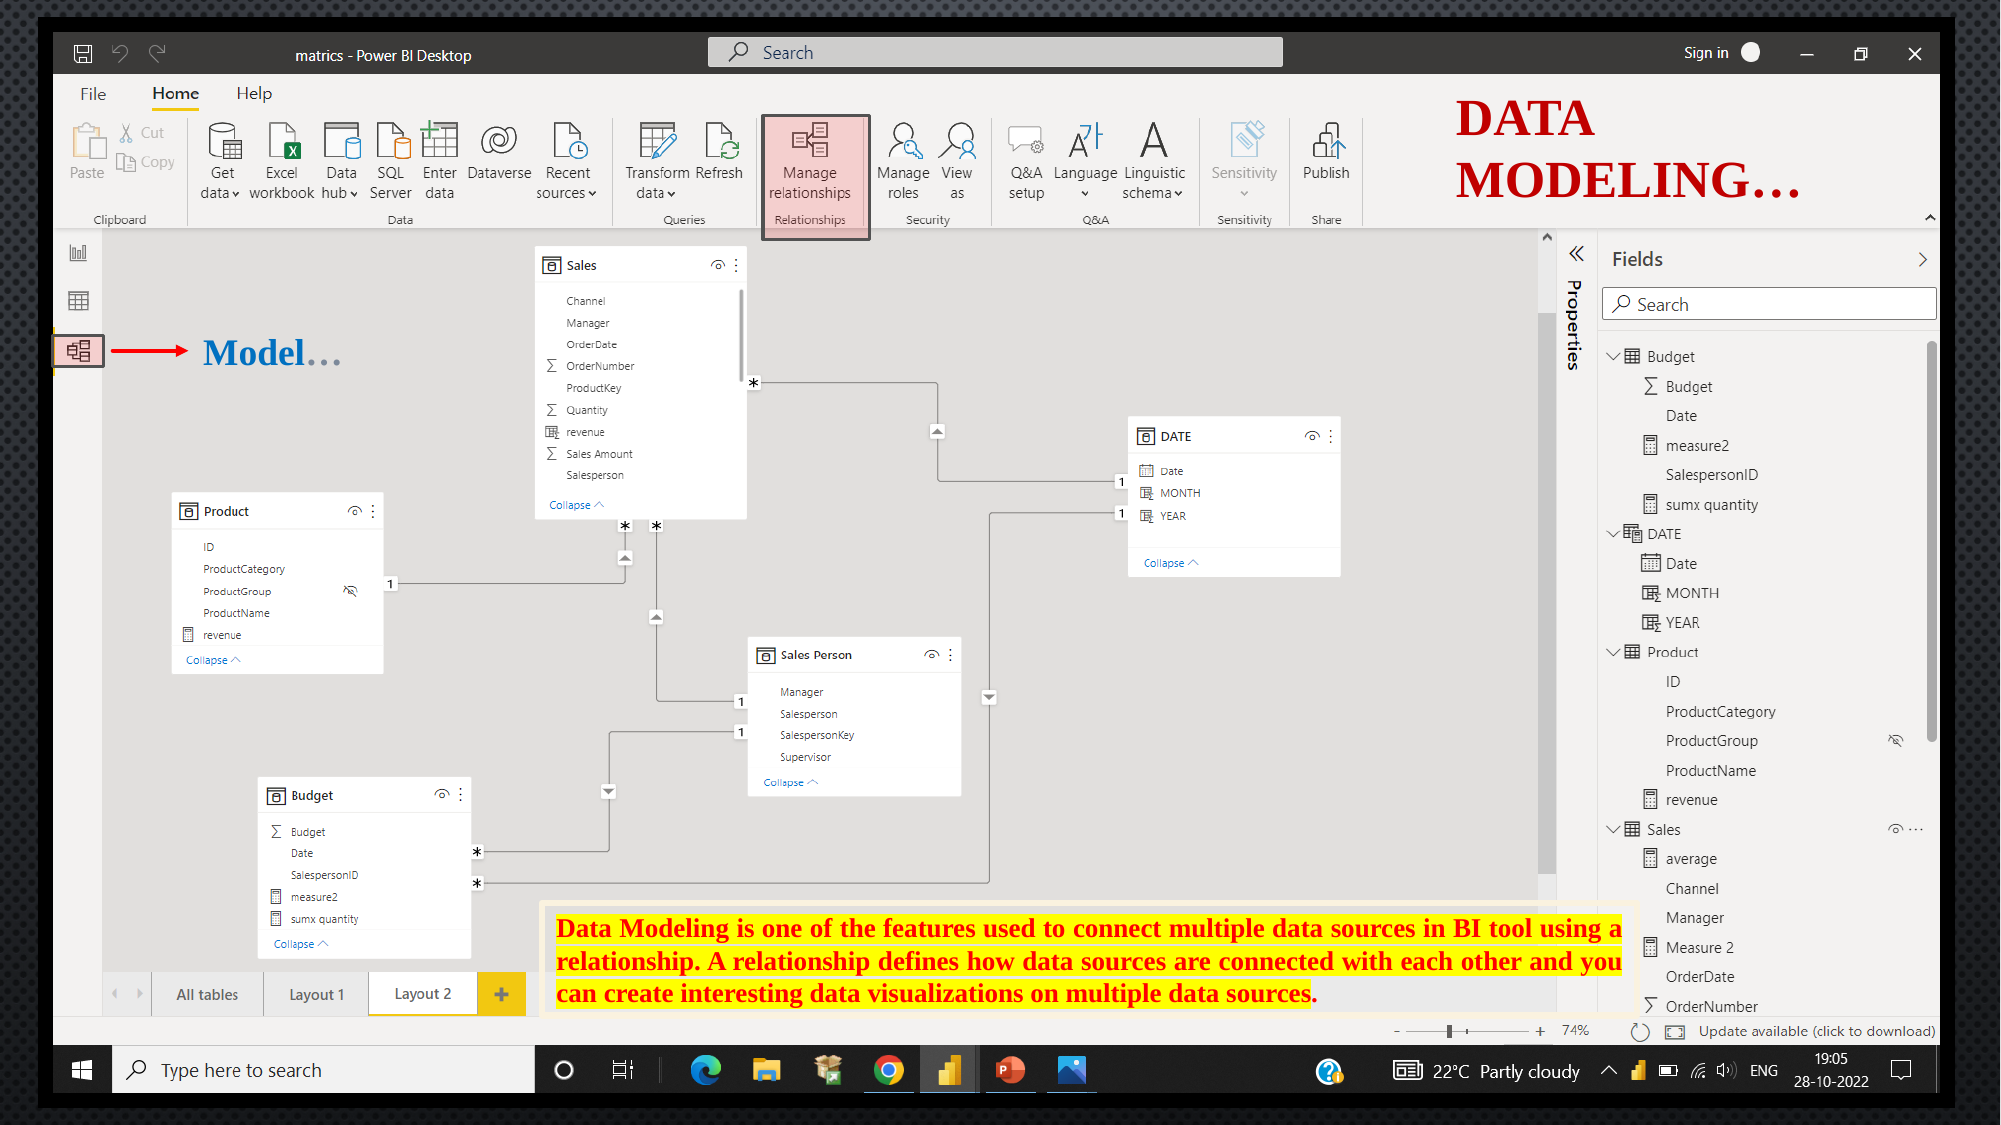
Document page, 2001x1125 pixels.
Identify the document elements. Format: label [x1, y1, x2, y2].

picture [52, 31, 1941, 1094]
